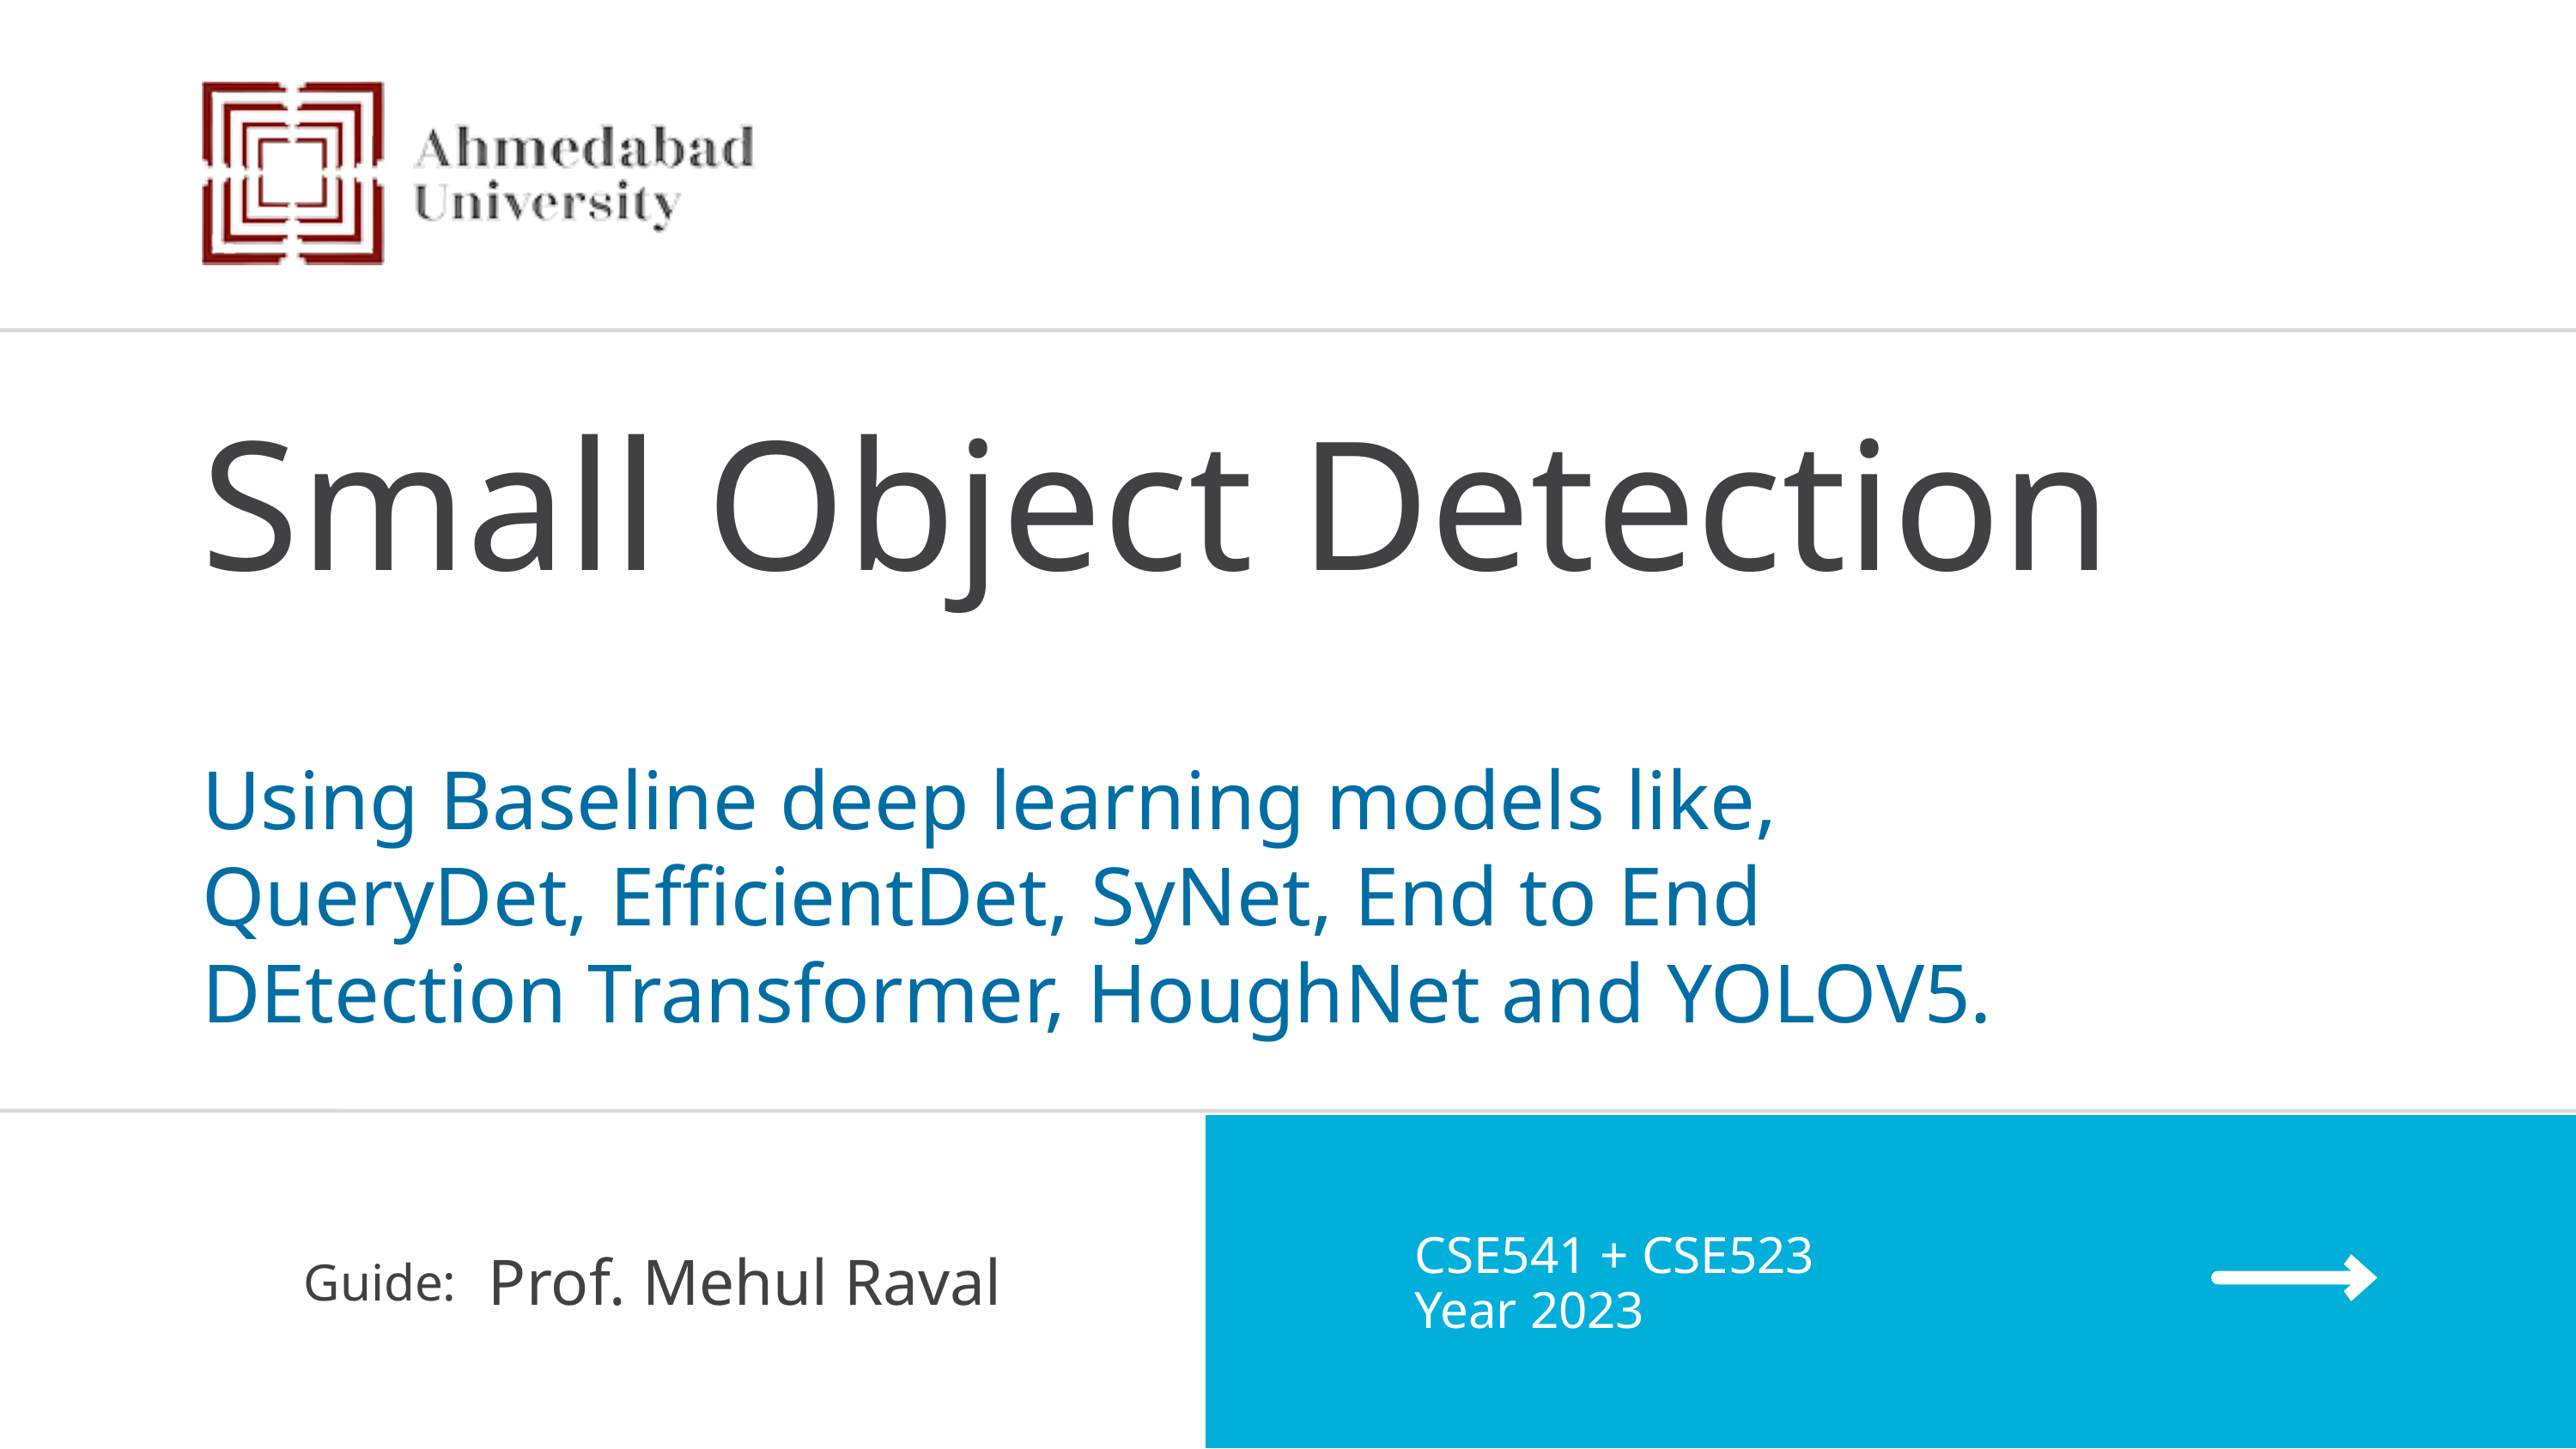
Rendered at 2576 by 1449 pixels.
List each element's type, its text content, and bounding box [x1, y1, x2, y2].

text_box Using Baseline deep learning models like, QueryDet, EfficientDet, SyNet, End to End DEtection Transformer, HoughNet and YOLOV5. [202, 749, 2150, 1039]
text_box Small Object Detection [202, 427, 2257, 607]
picture [201, 81, 758, 265]
text_box Prof. Mehul Raval [488, 1248, 1026, 1318]
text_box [1205, 1114, 2576, 1449]
text_box Guide: [304, 1255, 489, 1312]
